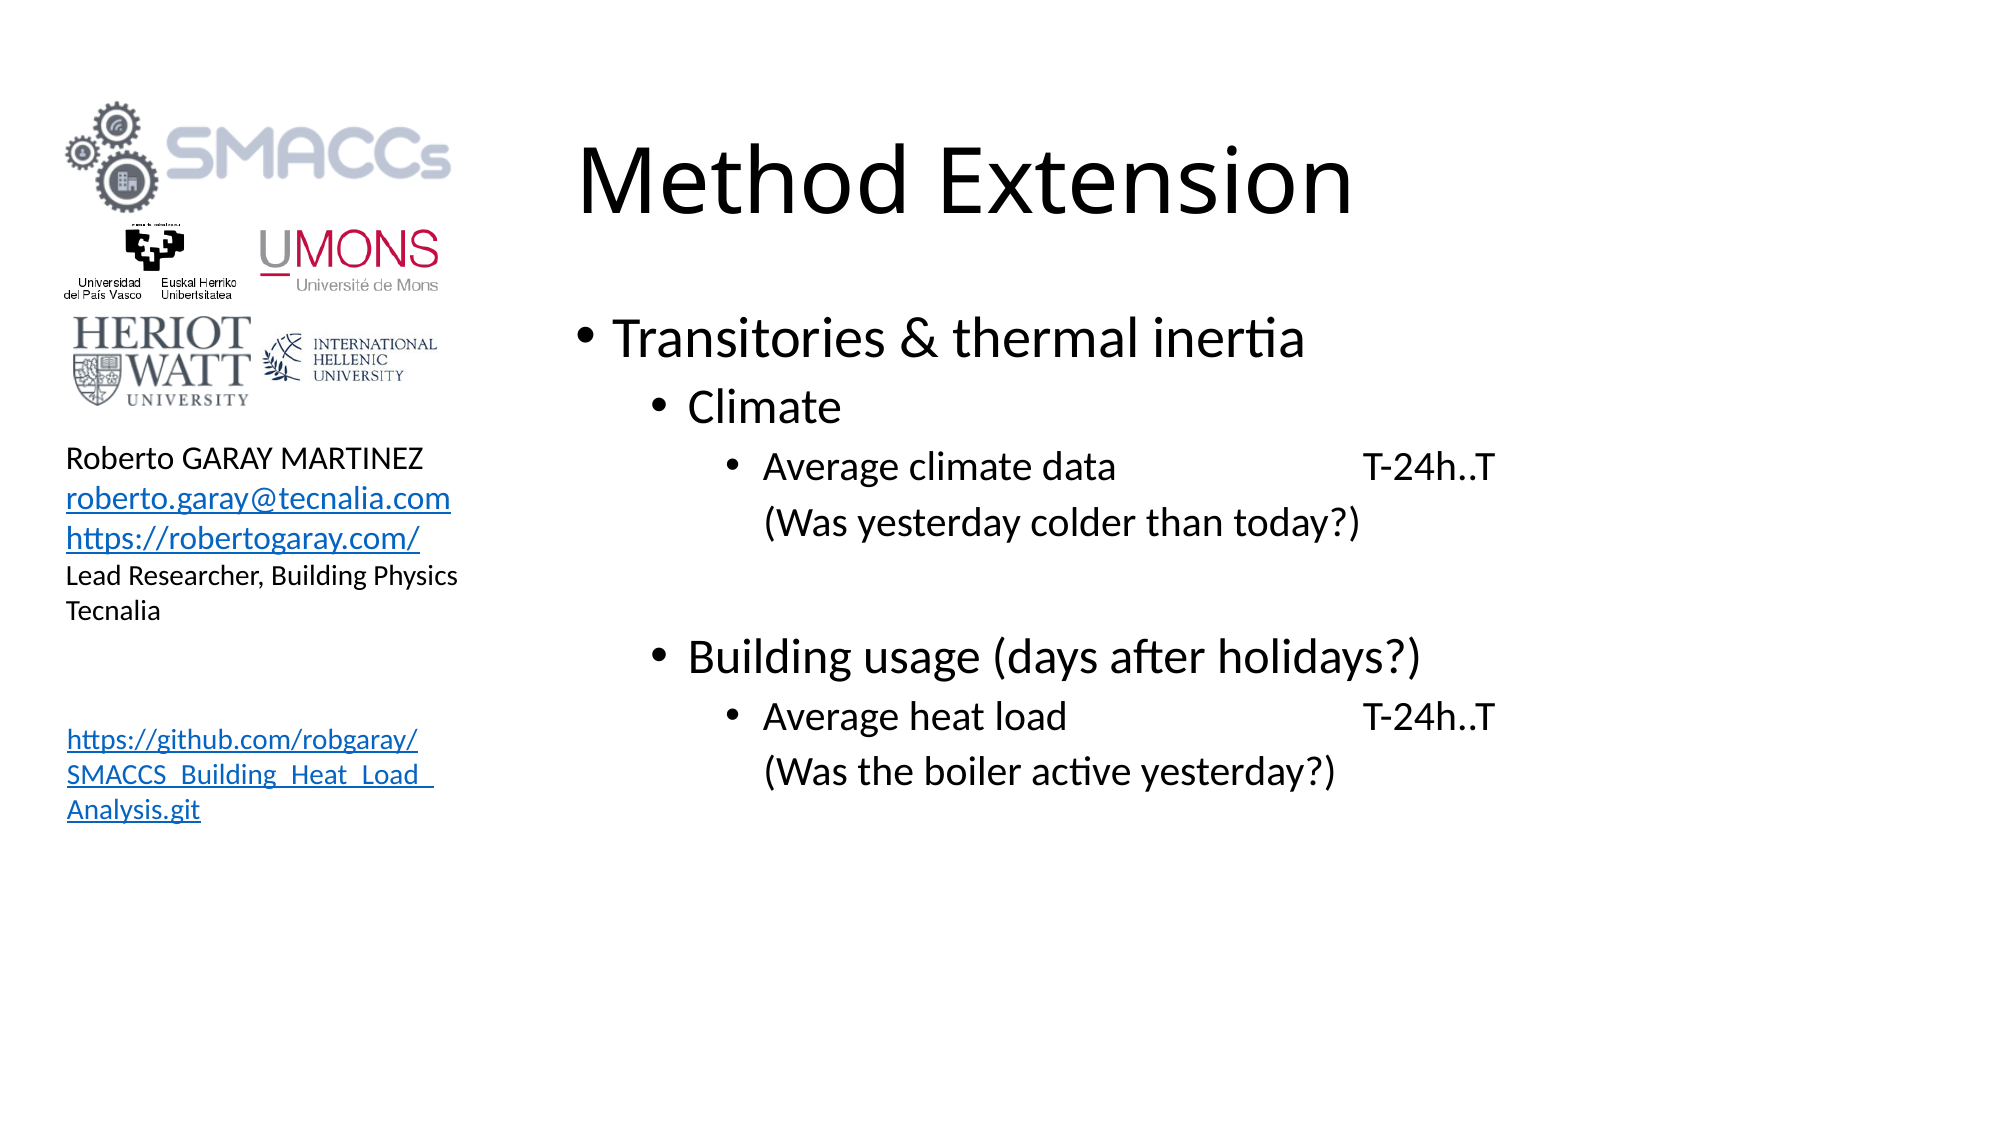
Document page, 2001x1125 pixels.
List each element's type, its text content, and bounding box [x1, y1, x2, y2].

title Method Extension [560, 91, 1863, 278]
picture [62, 218, 240, 307]
picture [260, 229, 438, 291]
picture [260, 324, 438, 390]
list Transitories & thermal inertia Climate Average climate data T-24h..T (Was yesterday colder than today?) Building usage (days after holidays?) Average heat load T-24h..T (Was the boiler active yesterday?) [560, 299, 1863, 988]
picture [73, 316, 251, 406]
